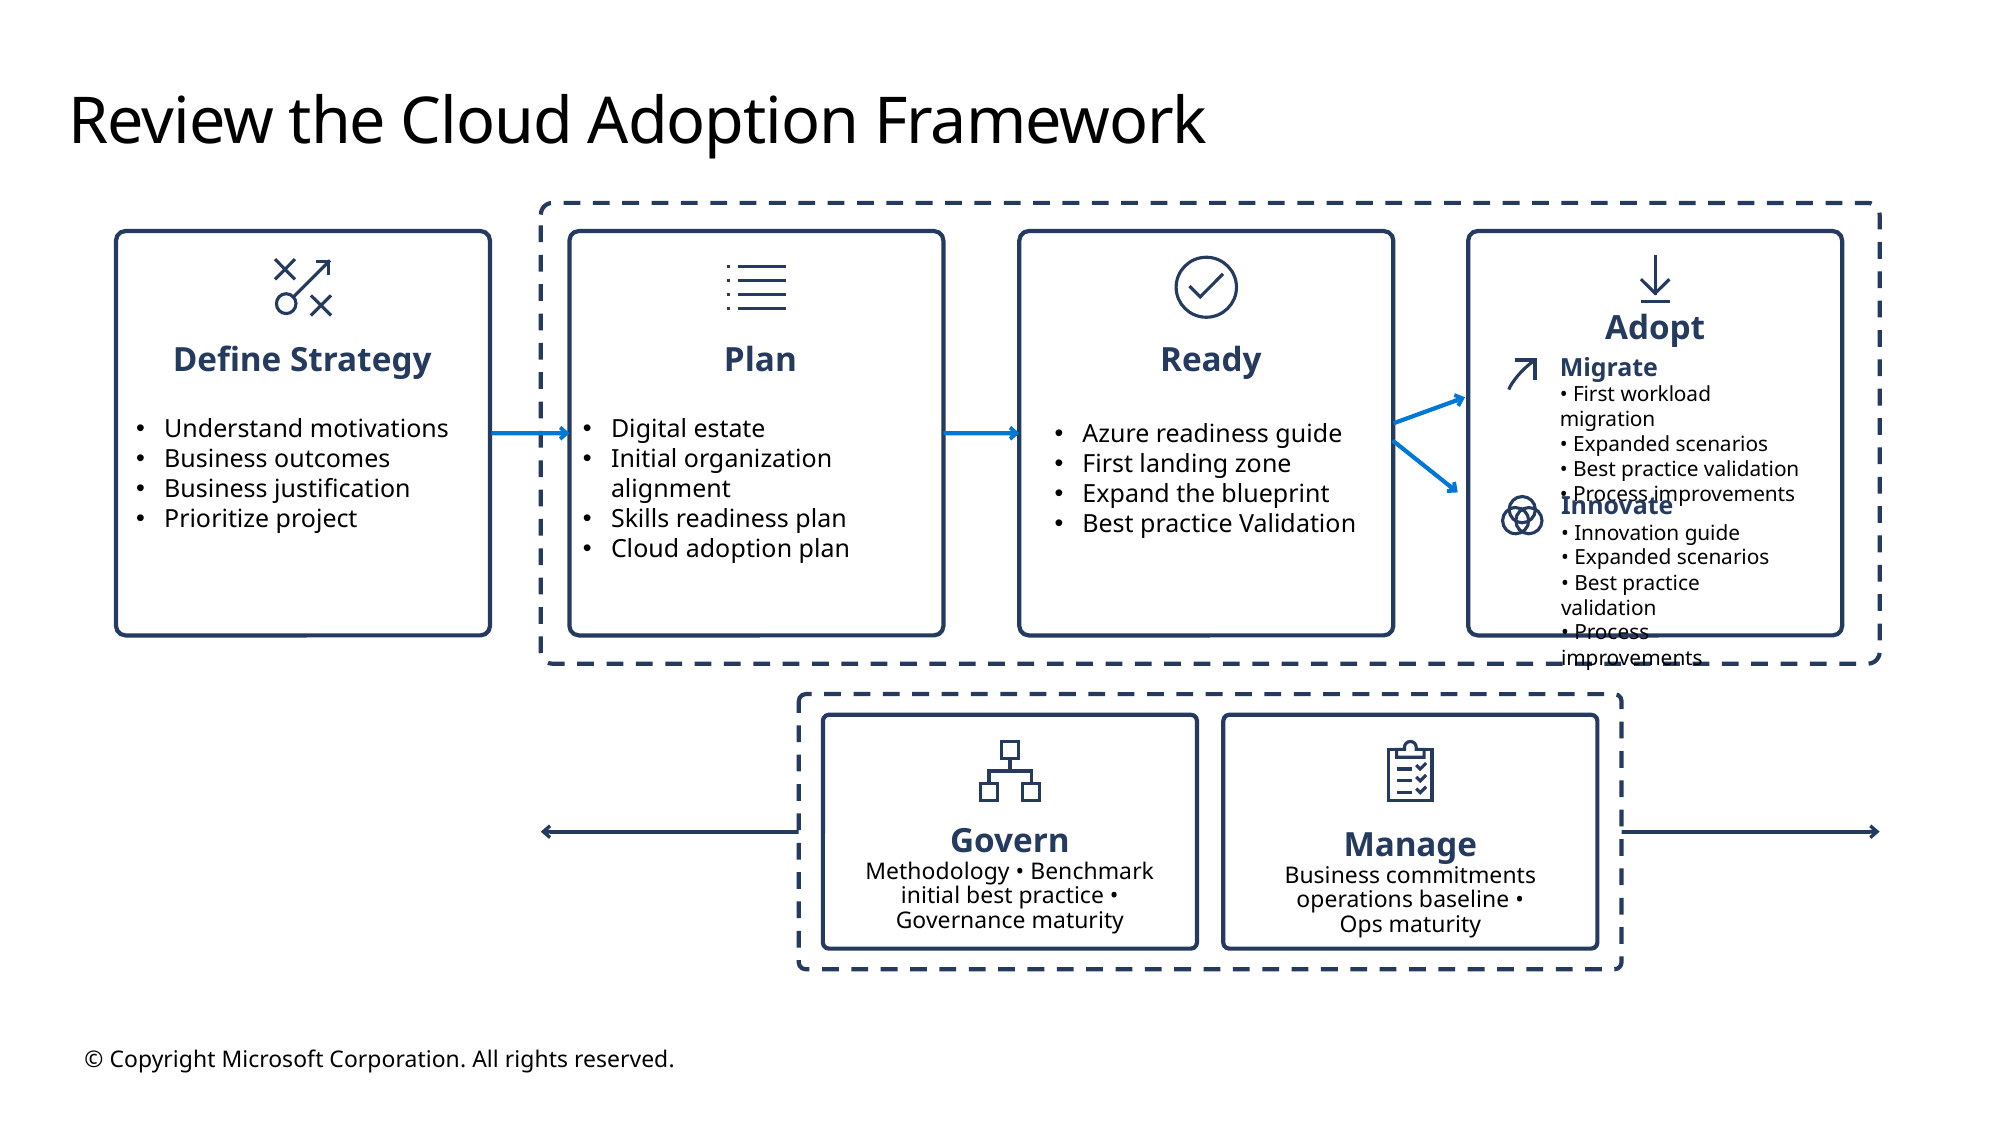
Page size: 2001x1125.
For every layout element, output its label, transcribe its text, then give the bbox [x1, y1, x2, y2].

text_box [540, 202, 1880, 230]
title Review the Cloud Adoption Framework [68, 72, 1930, 184]
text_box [115, 230, 1880, 970]
